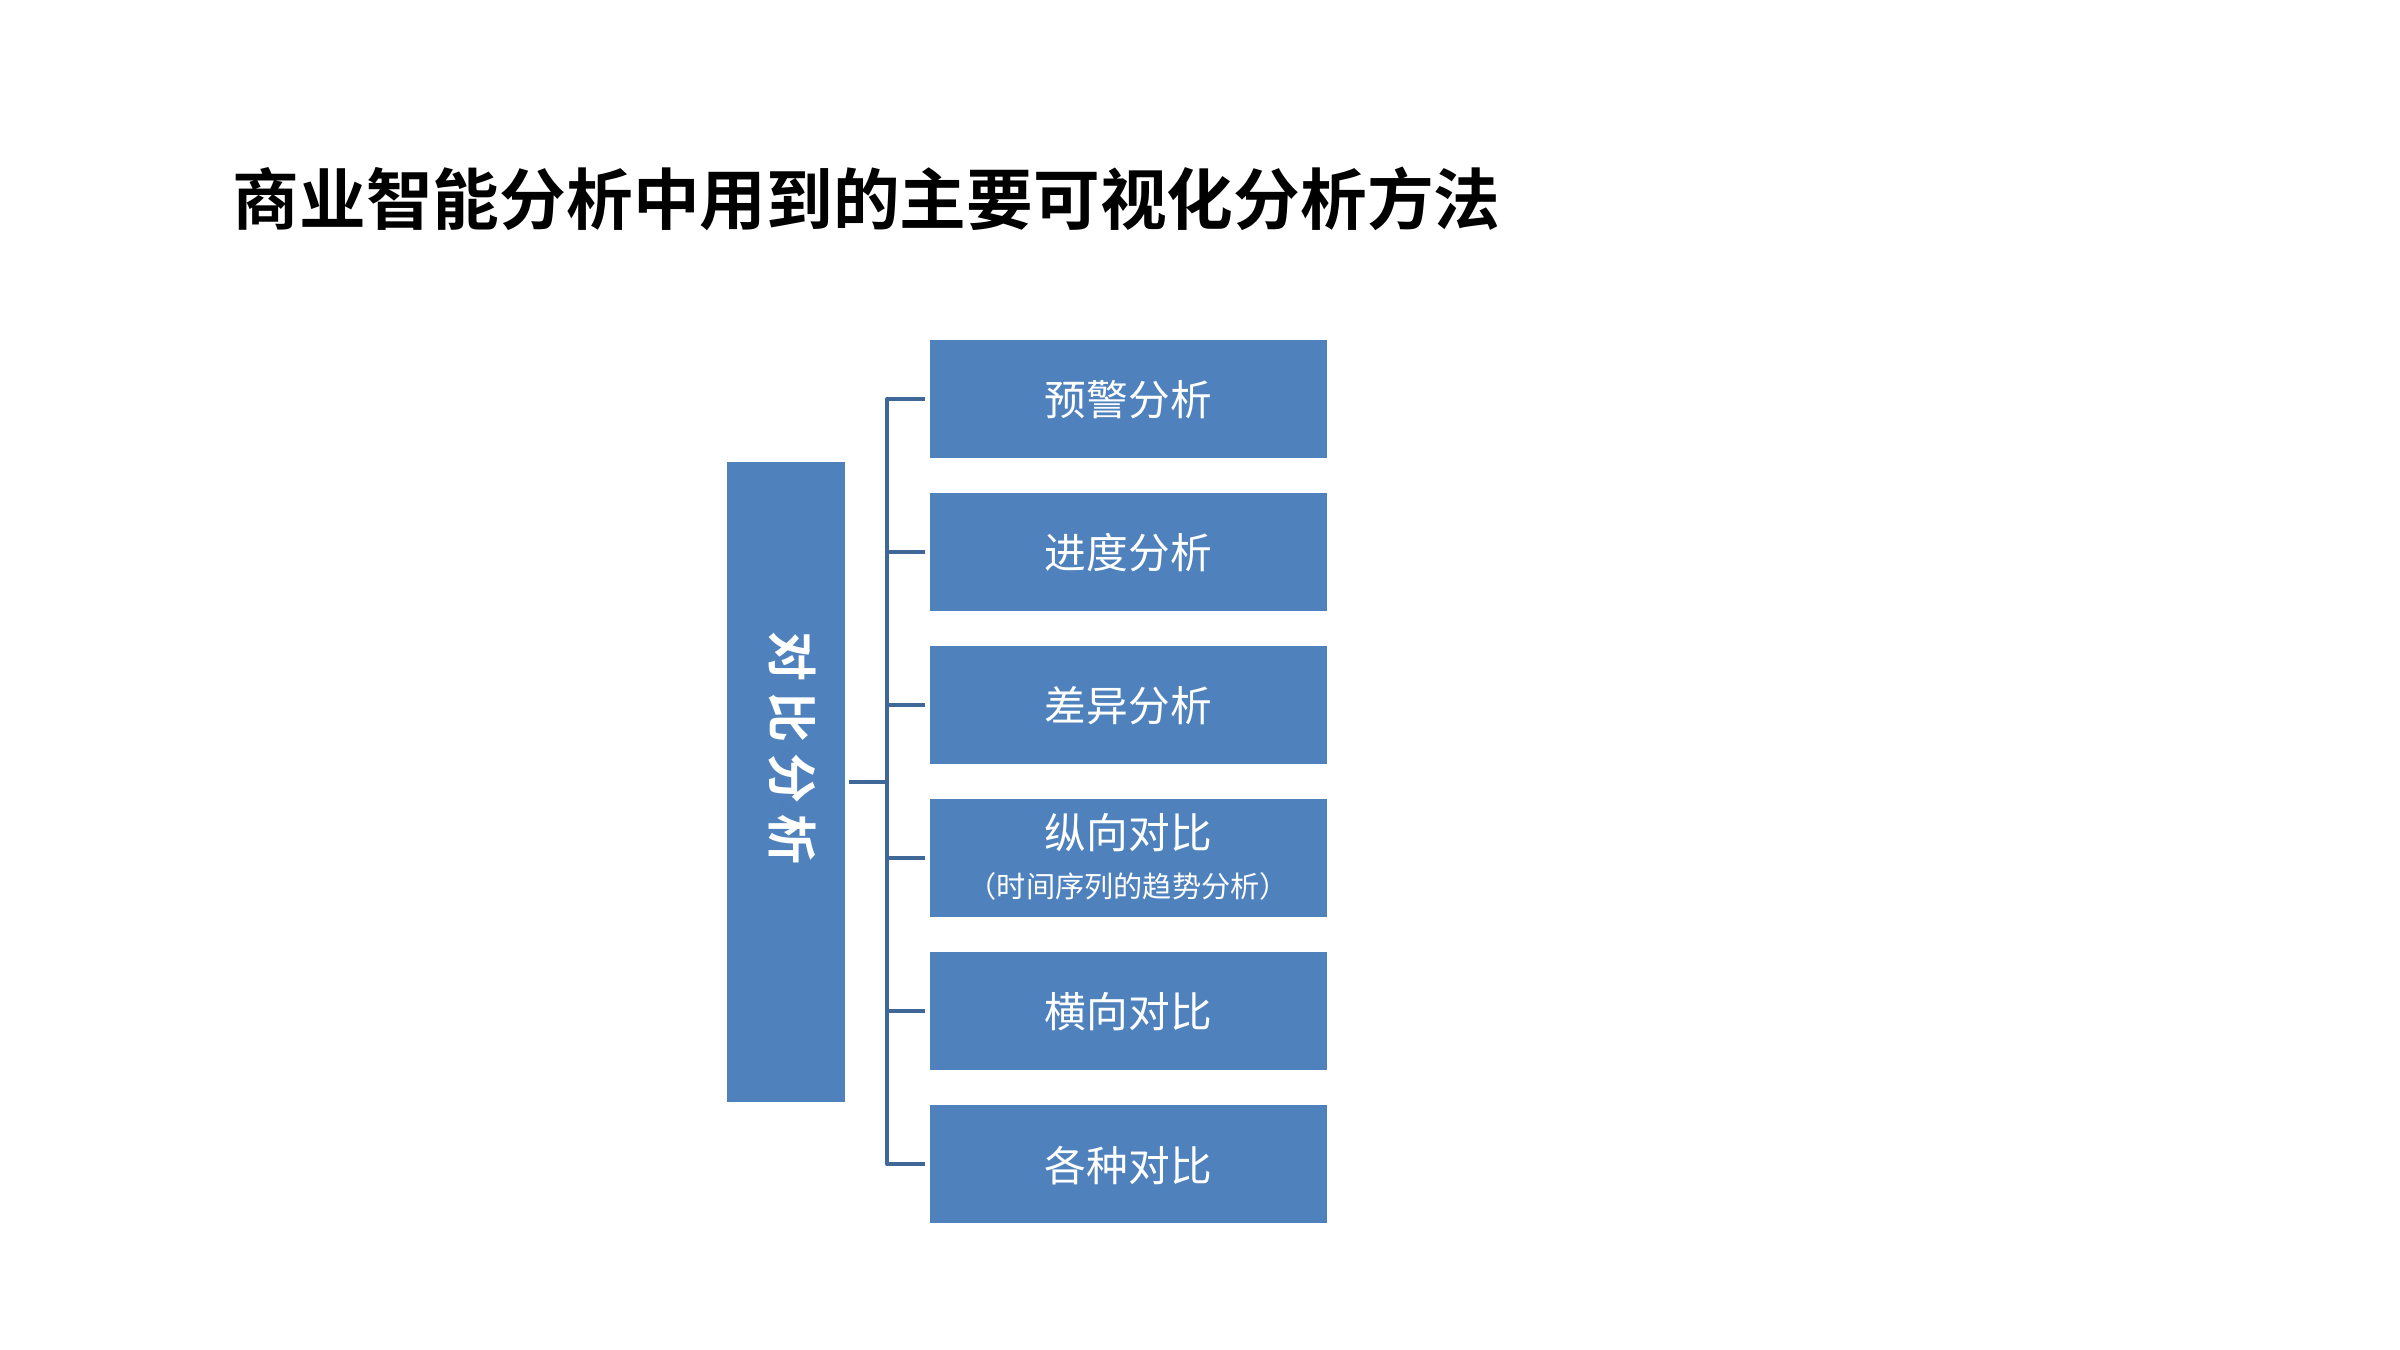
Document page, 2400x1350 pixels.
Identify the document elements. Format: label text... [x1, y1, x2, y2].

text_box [359, 336, 1694, 1227]
text_box 商业智能分析中用到的主要可视化分析方法 [217, 150, 1558, 246]
